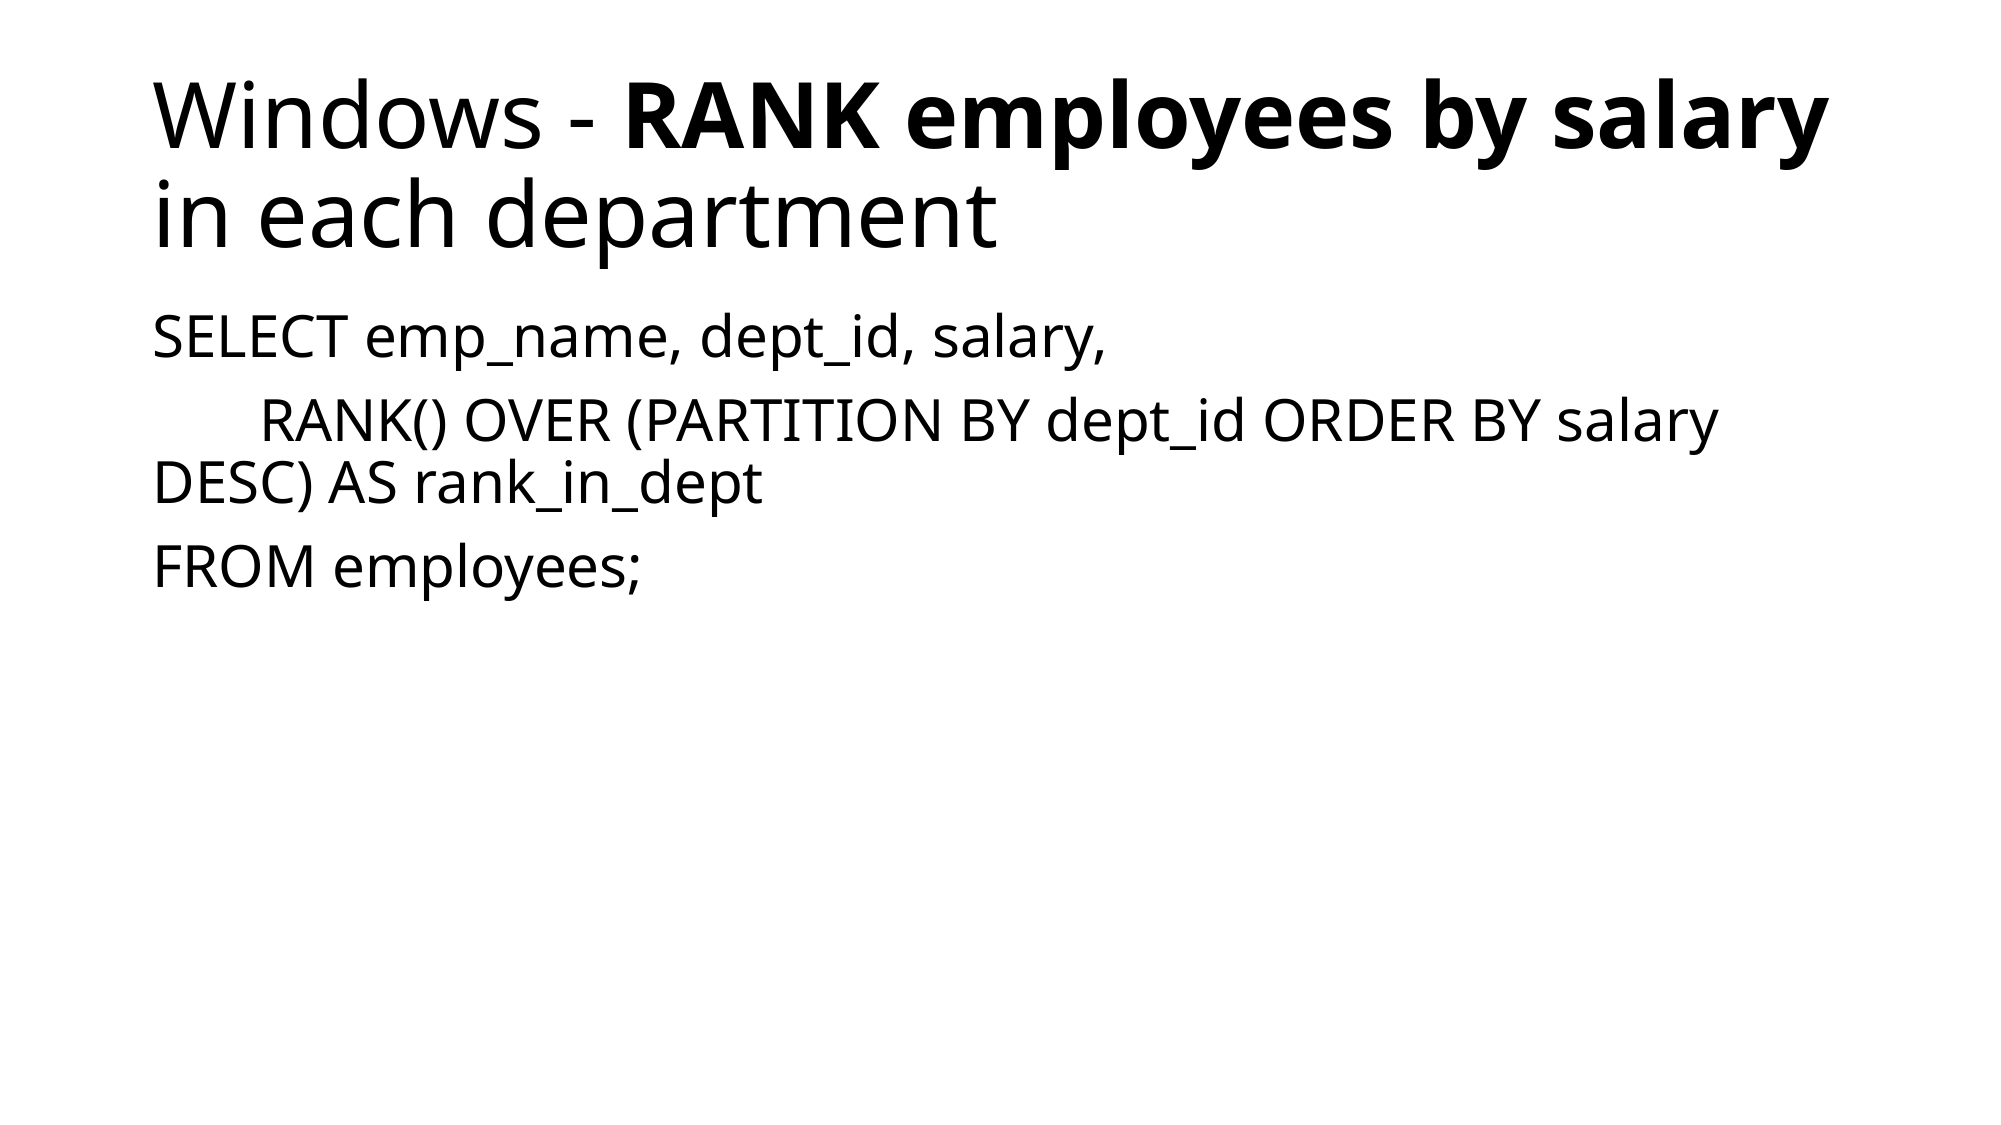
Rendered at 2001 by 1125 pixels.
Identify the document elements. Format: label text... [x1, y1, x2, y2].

title Windows - RANK employees by salary in each department [137, 59, 1863, 278]
list SELECT emp_name, dept_id, salary, RANK() OVER (PARTITION BY dept_id ORDER BY salary DESC) AS rank_in_dept FROM employees; [137, 299, 1863, 1014]
